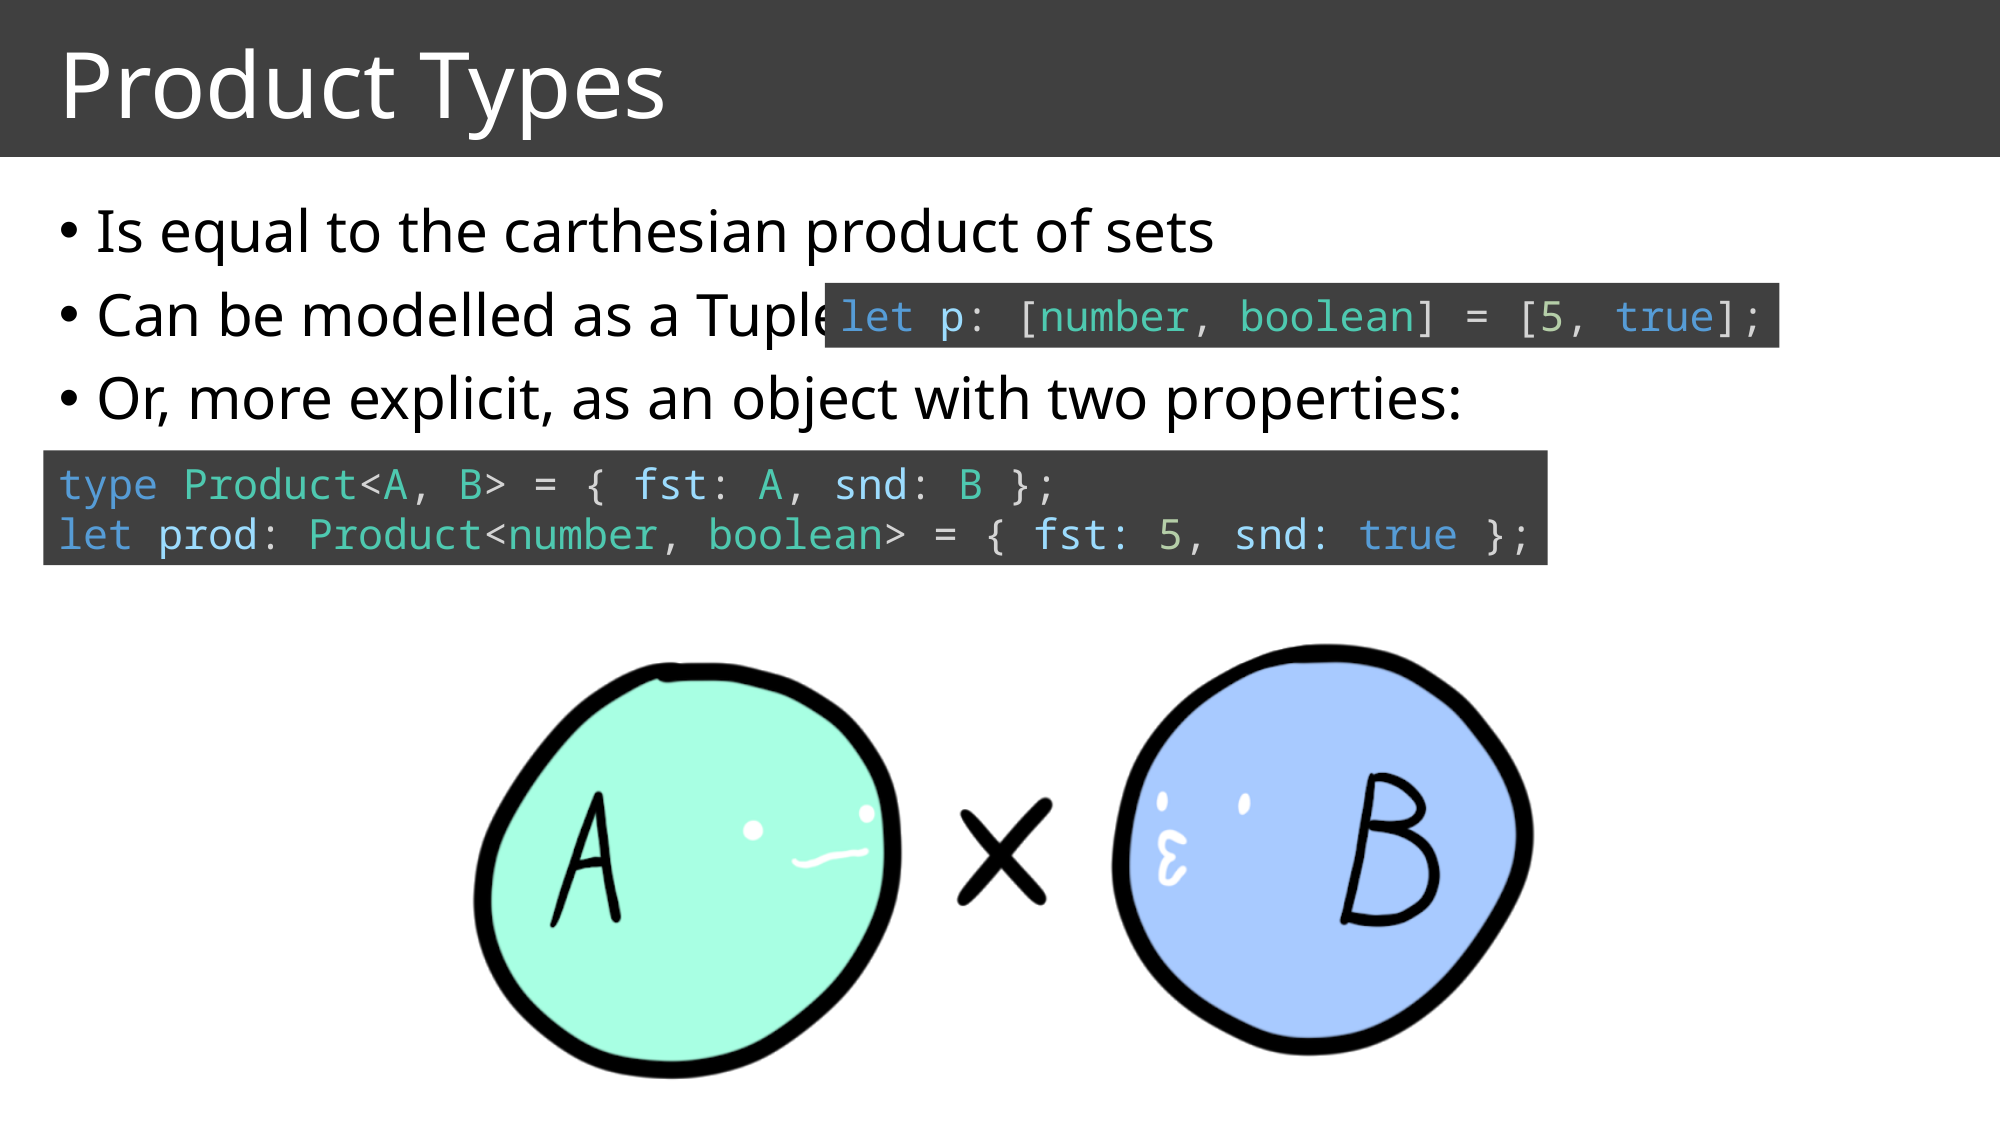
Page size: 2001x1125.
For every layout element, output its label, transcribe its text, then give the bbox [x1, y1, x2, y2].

title Product Types [43, 0, 1956, 178]
list Is equal to the carthesian product of sets Can be modelled as a Tuple: Or, more explicit, as an object with two properties: [43, 194, 1956, 1017]
picture [442, 622, 1558, 1106]
text_box type Product<A, B> = { fst: A, snd: B }; let prod: Product<number, boolean> = { fst: 5, snd: true }; [43, 450, 1548, 566]
text_box let p: [number, boolean] = [5, true]; [824, 282, 1780, 348]
